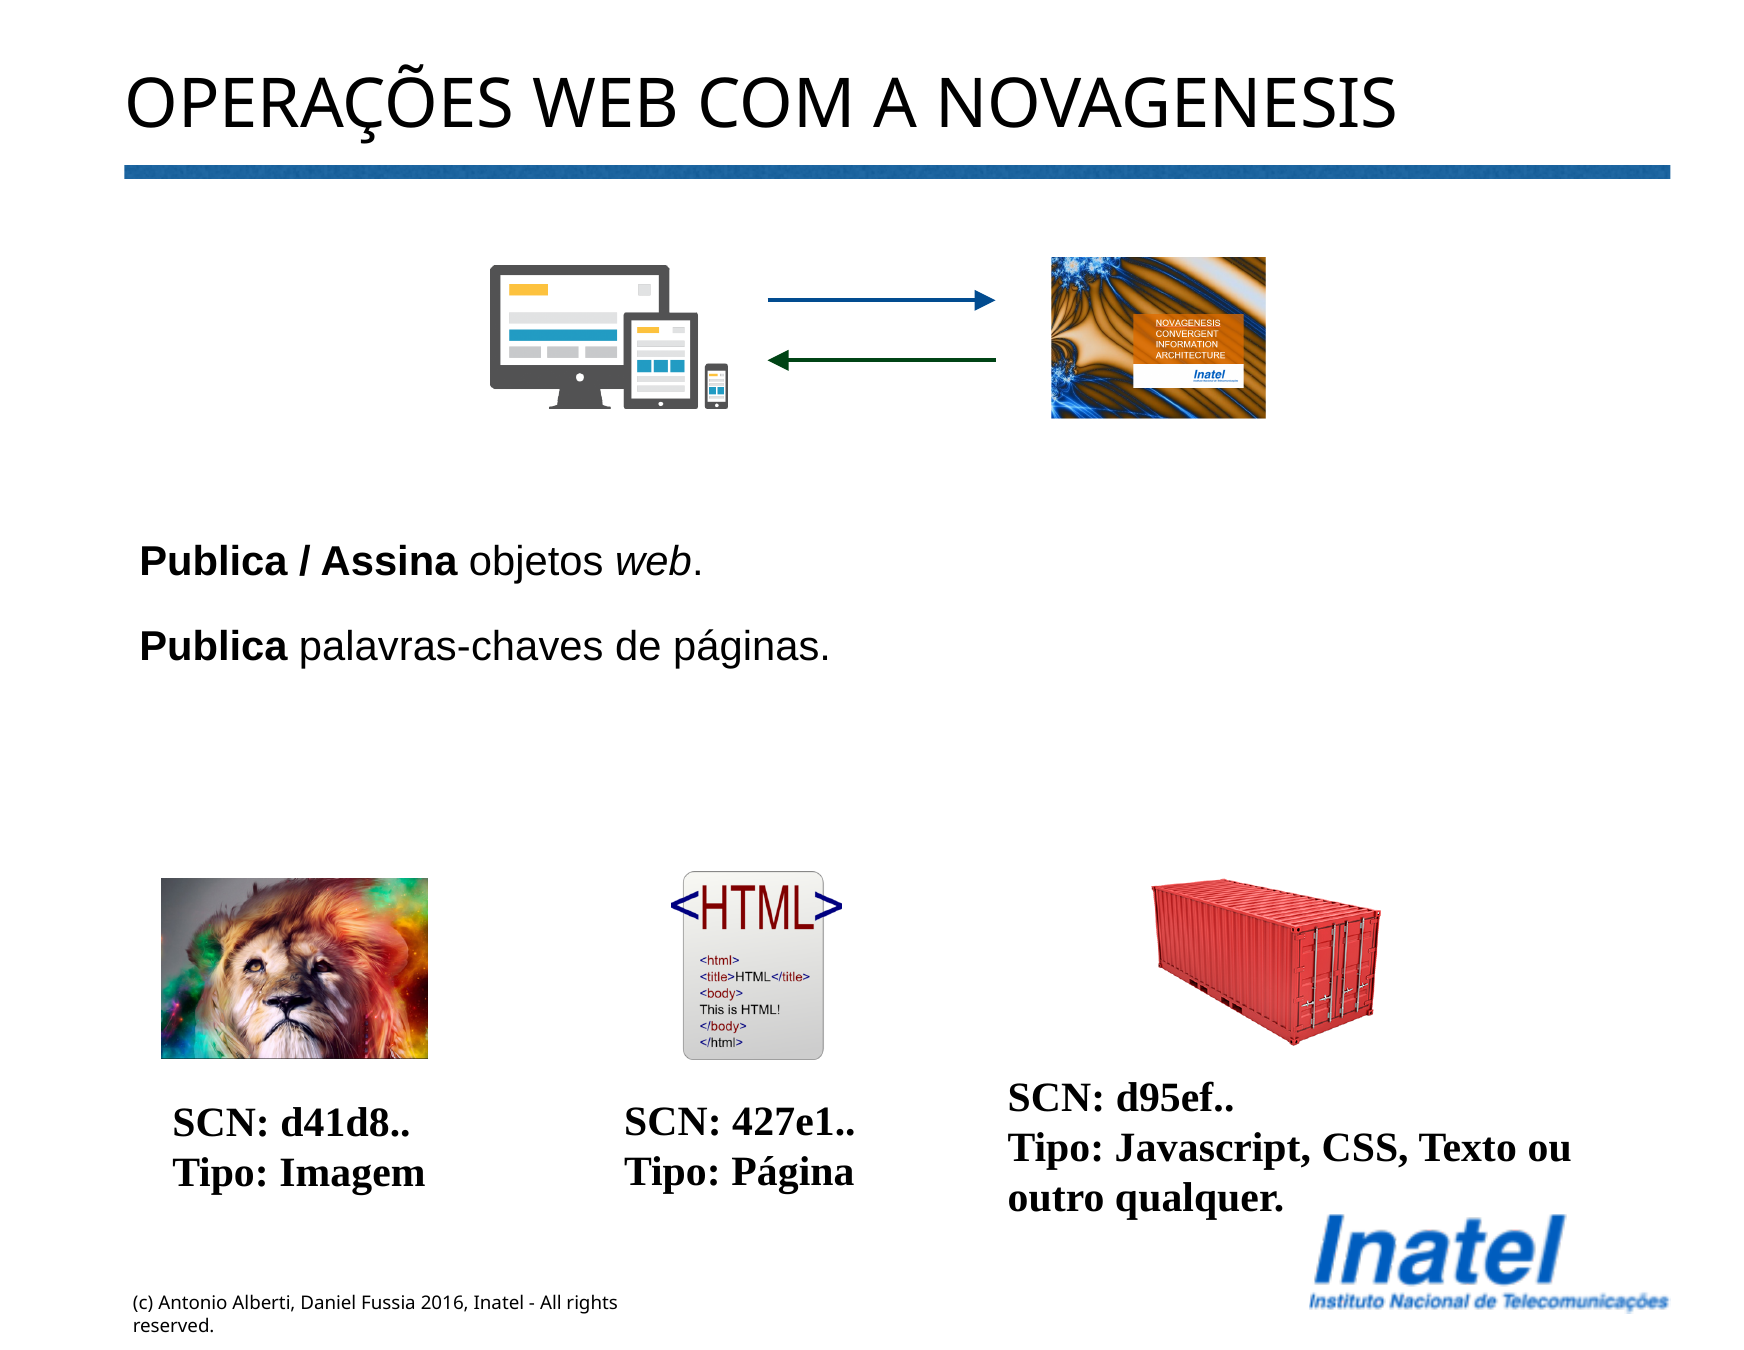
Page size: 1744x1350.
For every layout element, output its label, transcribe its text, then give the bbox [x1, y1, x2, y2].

picture [1309, 1213, 1671, 1315]
text_box Operações web com a novagenesis [124, 58, 1671, 165]
text_box Publica / Assina objetos web. [124, 525, 1206, 593]
picture [489, 264, 729, 410]
text_box [124, 165, 1671, 179]
text_box SCN: d95ef.. Tipo: Javascript, CSS, Texto ou outro qualquer. [992, 1061, 1595, 1229]
picture [1144, 870, 1388, 1052]
picture [670, 870, 842, 1060]
picture [161, 878, 428, 1059]
text_box Publica palavras-chaves de páginas. [124, 610, 1206, 678]
text_box SCN: d41d8.. Tipo: Imagem [157, 1086, 469, 1204]
text_box SCN: 427e1.. Tipo: Página [609, 1085, 921, 1202]
text_box (c) Antonio Alberti, Daniel Fussia 2016, Inatel - All rights reserved. [124, 1291, 709, 1337]
picture [1051, 257, 1267, 420]
picture [163, 1050, 173, 1059]
